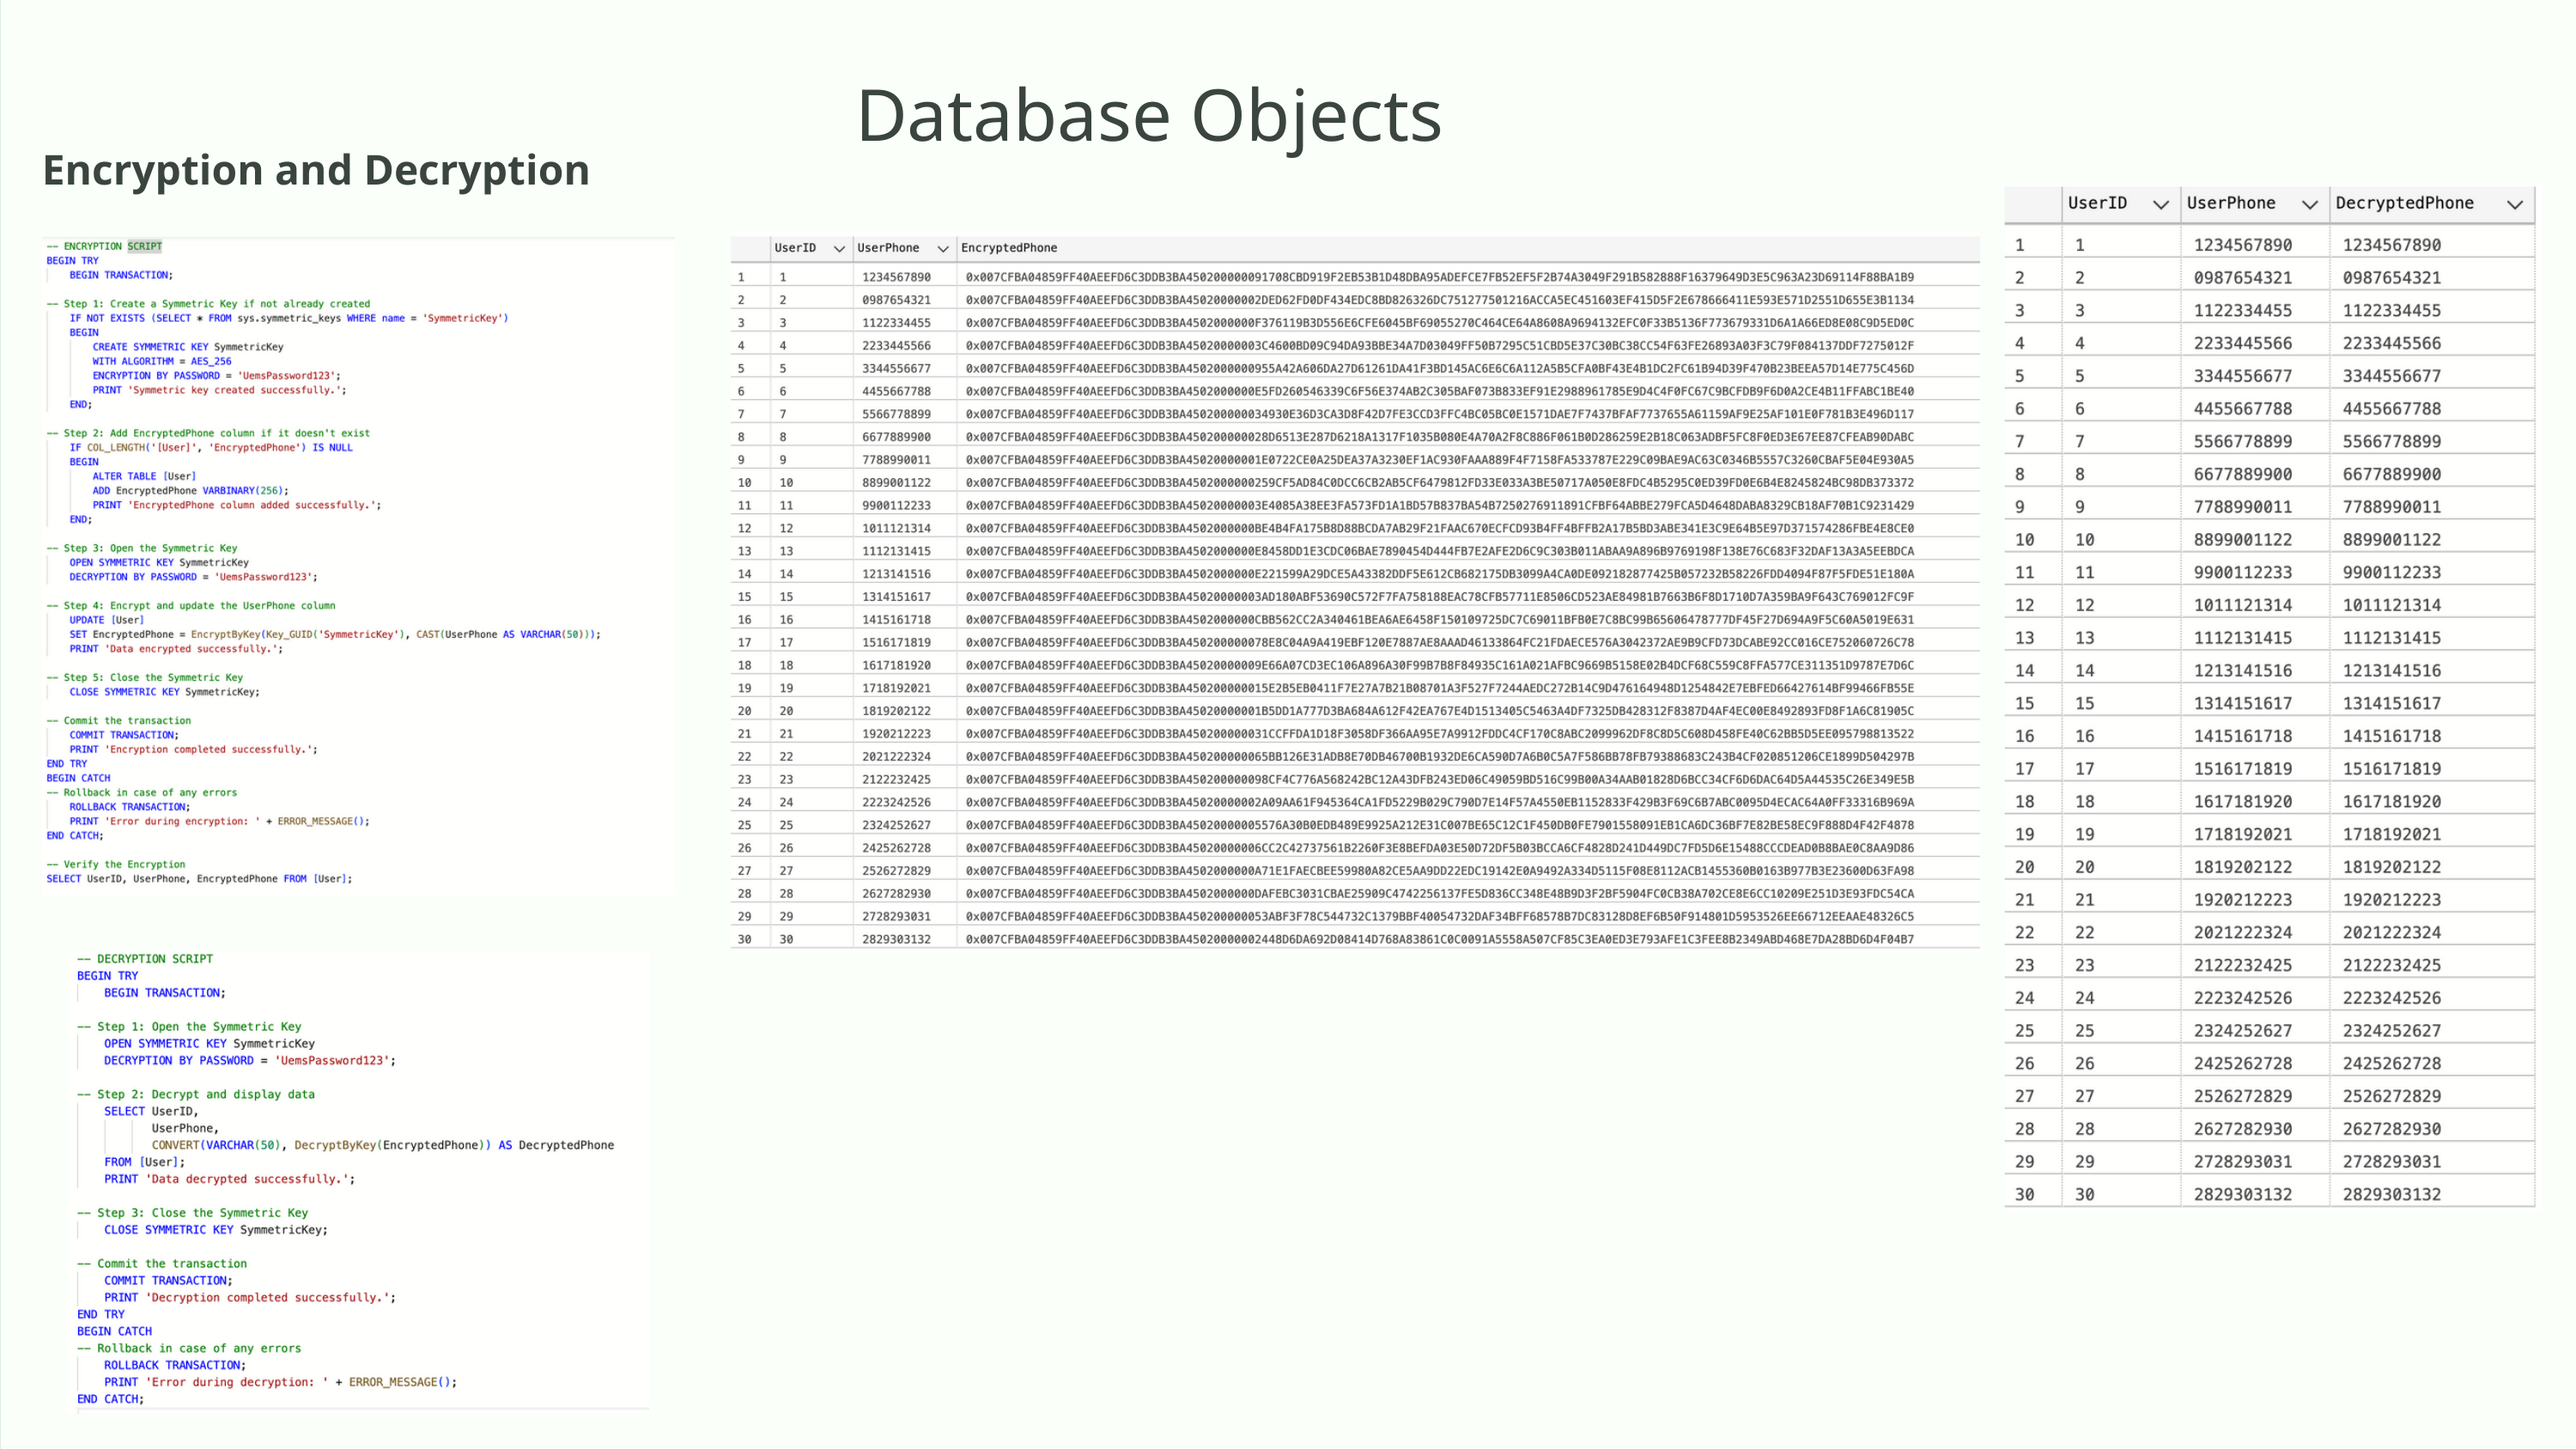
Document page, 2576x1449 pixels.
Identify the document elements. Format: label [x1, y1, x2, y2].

text_box [1, 0, 2576, 1449]
